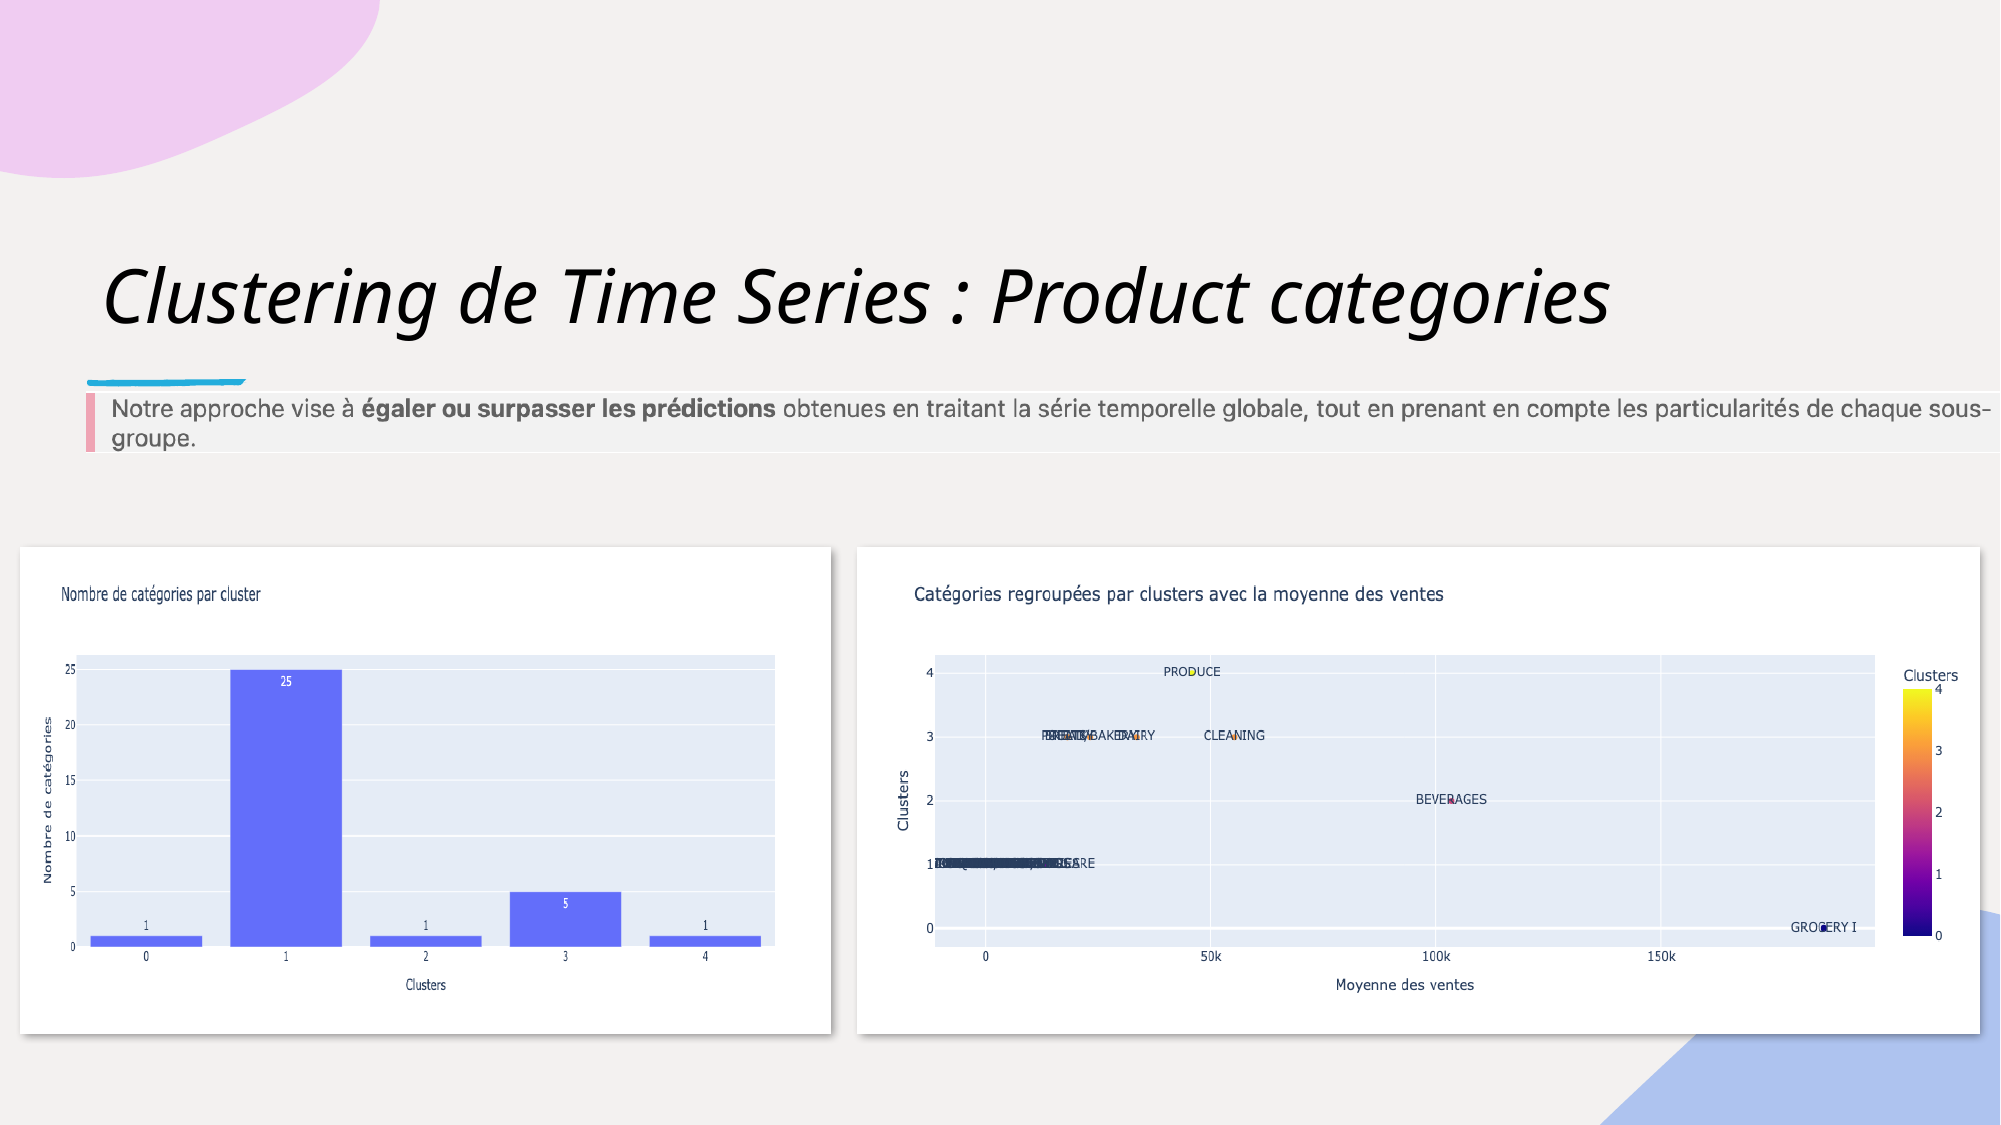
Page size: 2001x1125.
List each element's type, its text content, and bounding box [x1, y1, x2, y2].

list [86, 391, 2000, 453]
picture [20, 547, 831, 1034]
picture [857, 547, 1980, 1034]
title Clustering de Time Series : Product categories [86, 129, 1740, 347]
